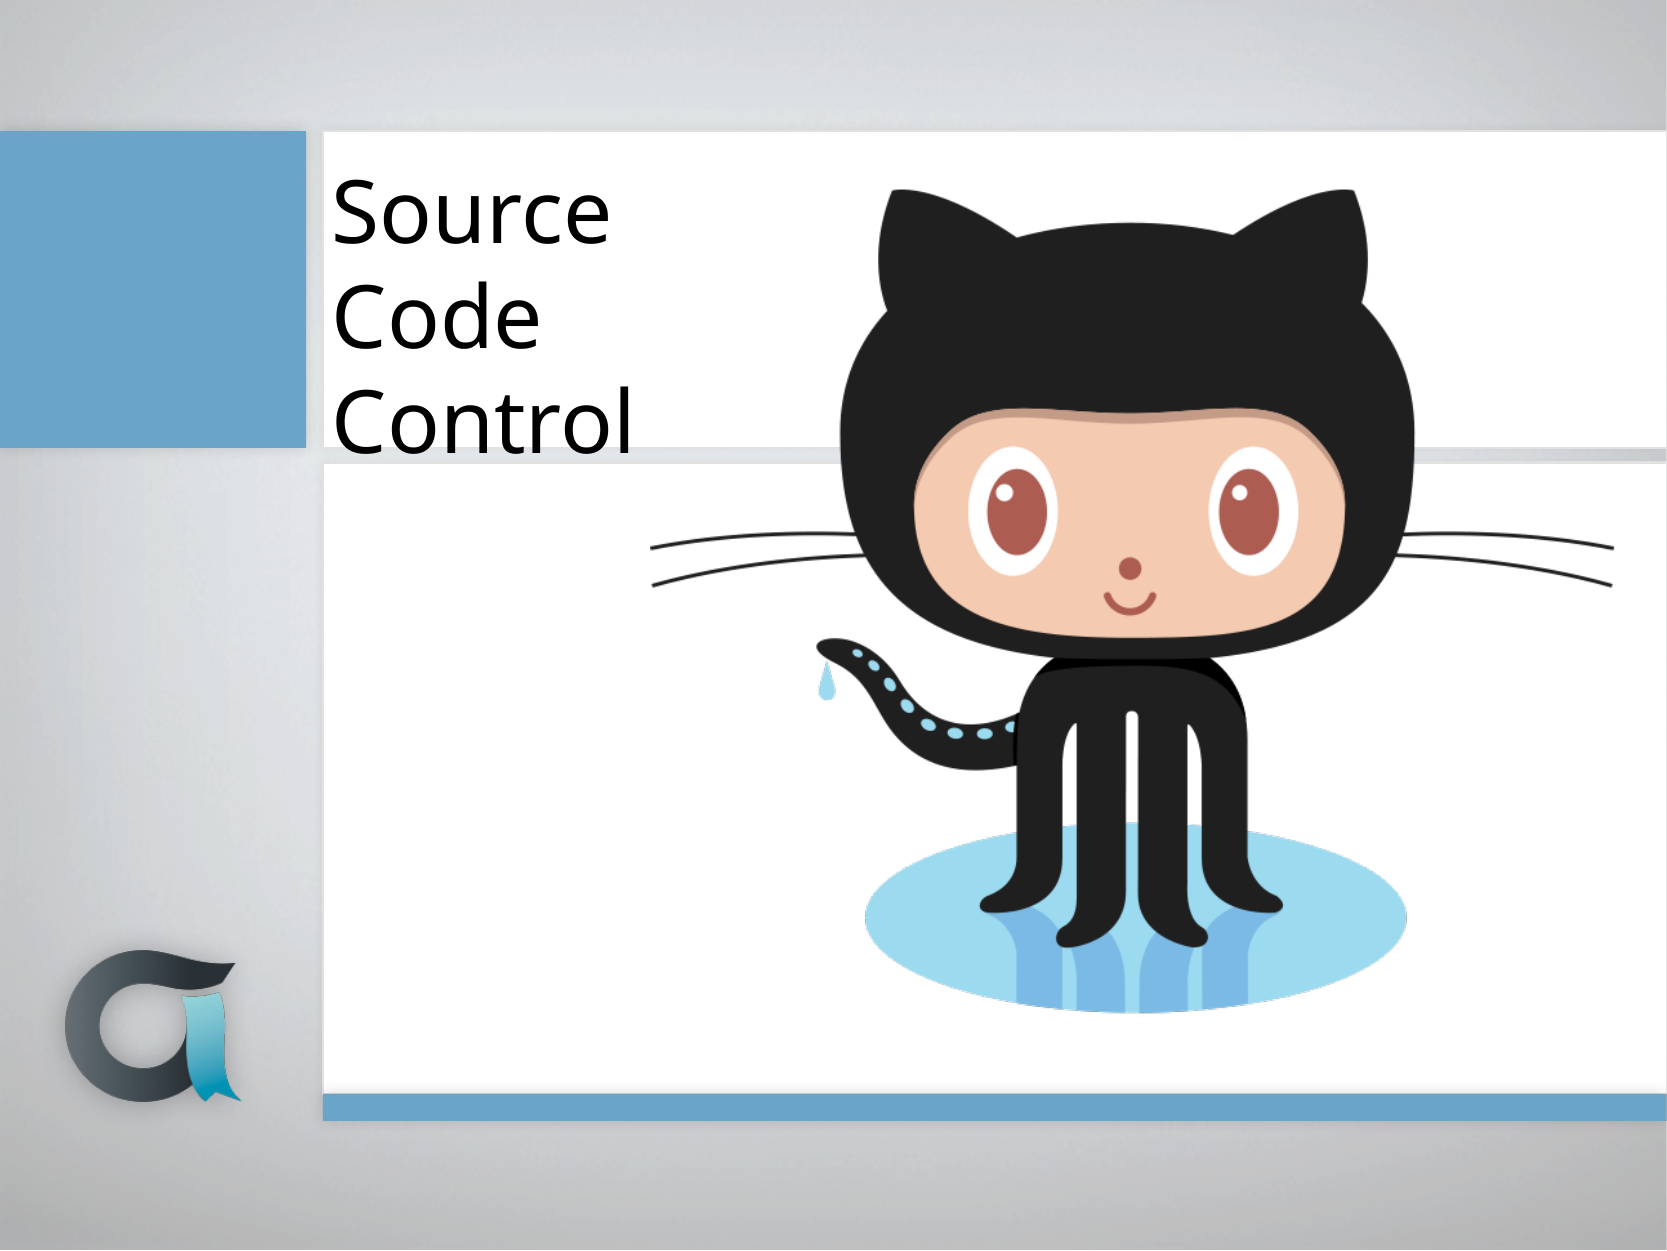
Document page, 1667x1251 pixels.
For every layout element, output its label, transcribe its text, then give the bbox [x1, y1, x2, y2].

title Source Code Control [331, 143, 638, 472]
picture [0, 0, 1667, 1250]
picture [618, 172, 1667, 1030]
